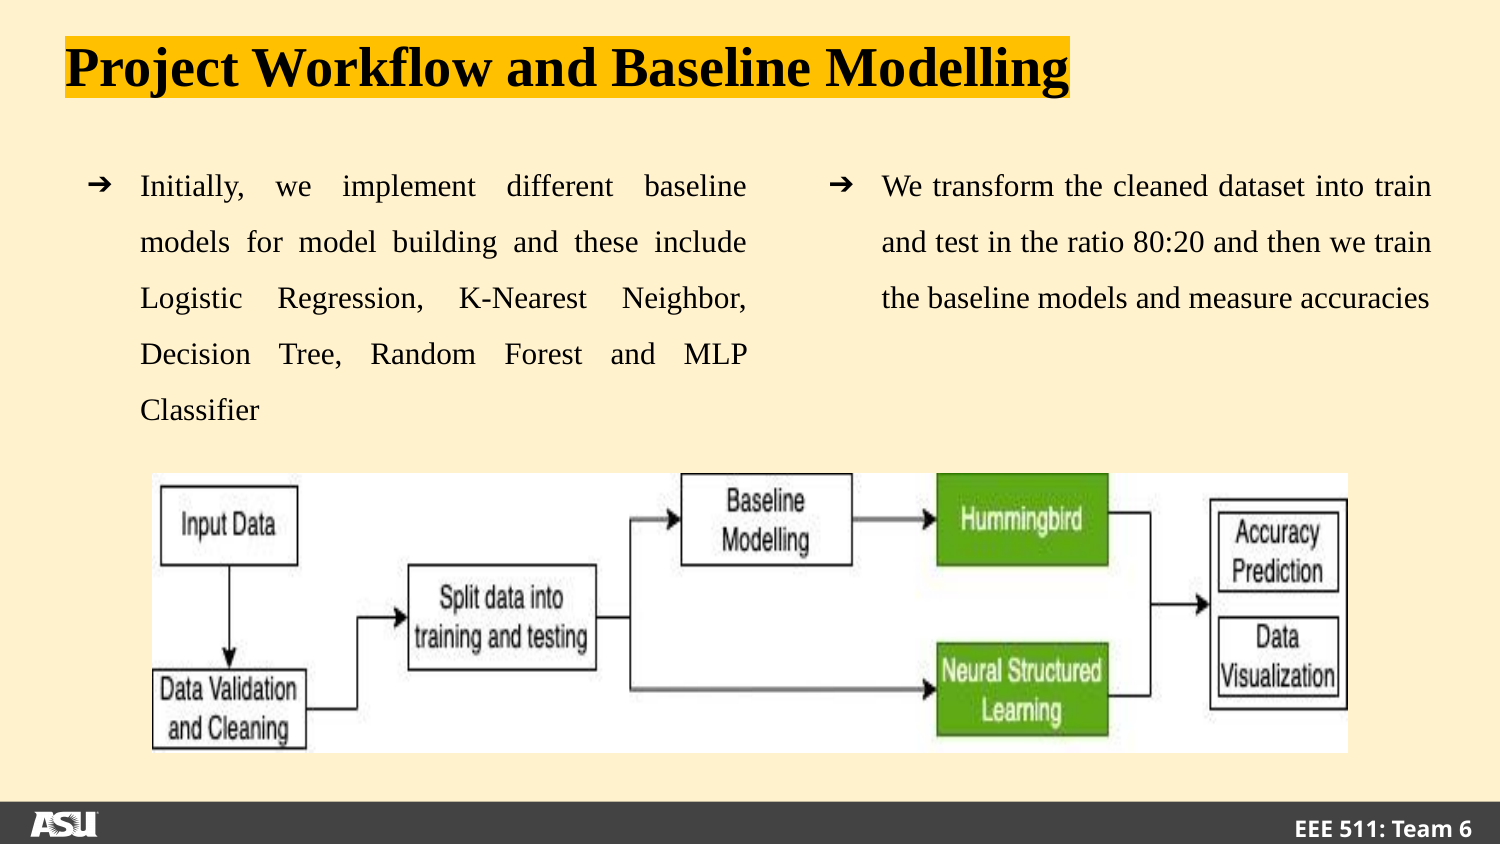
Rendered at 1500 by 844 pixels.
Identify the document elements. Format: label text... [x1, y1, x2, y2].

picture [152, 473, 1348, 754]
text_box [0, 799, 1500, 844]
list We transform the cleaned dataset into train and test in the ratio 80:20 and then we train the baseline models and measure accuracies [791, 131, 1448, 782]
title Project Workflow and Baseline Modelling [50, 12, 1448, 113]
list Initially, we implement different baseline models for model building and these include Logistic Regression, K-Nearest Neighbor, Decision Tree, Random Forest and MLP Classifier [50, 131, 763, 798]
